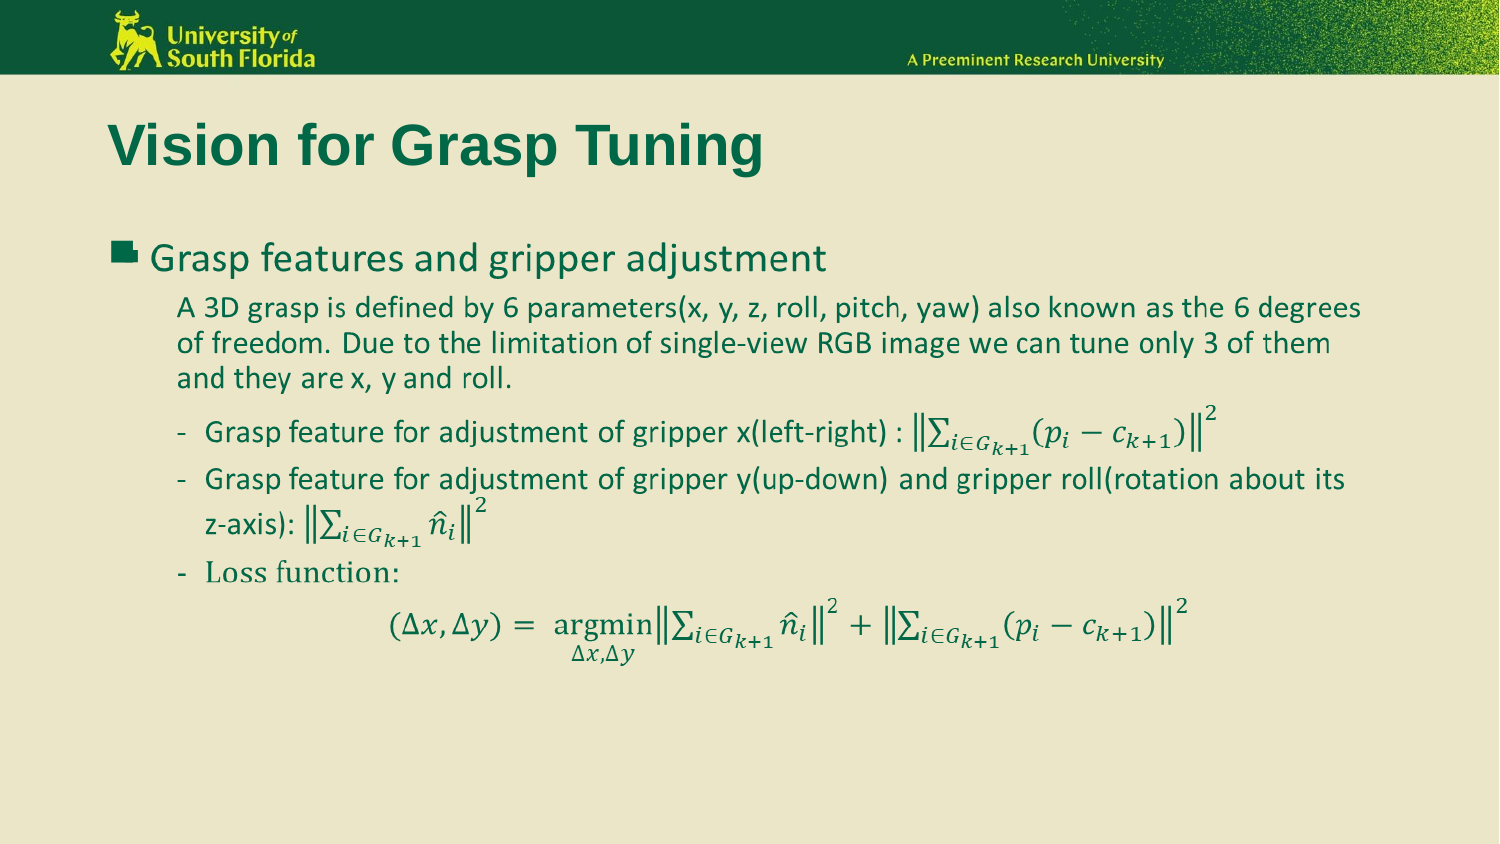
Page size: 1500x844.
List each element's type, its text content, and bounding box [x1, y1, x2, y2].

picture [0, 0, 1499, 844]
title Vision for Grasp Tuning [96, 94, 1390, 198]
list [96, 217, 1390, 810]
